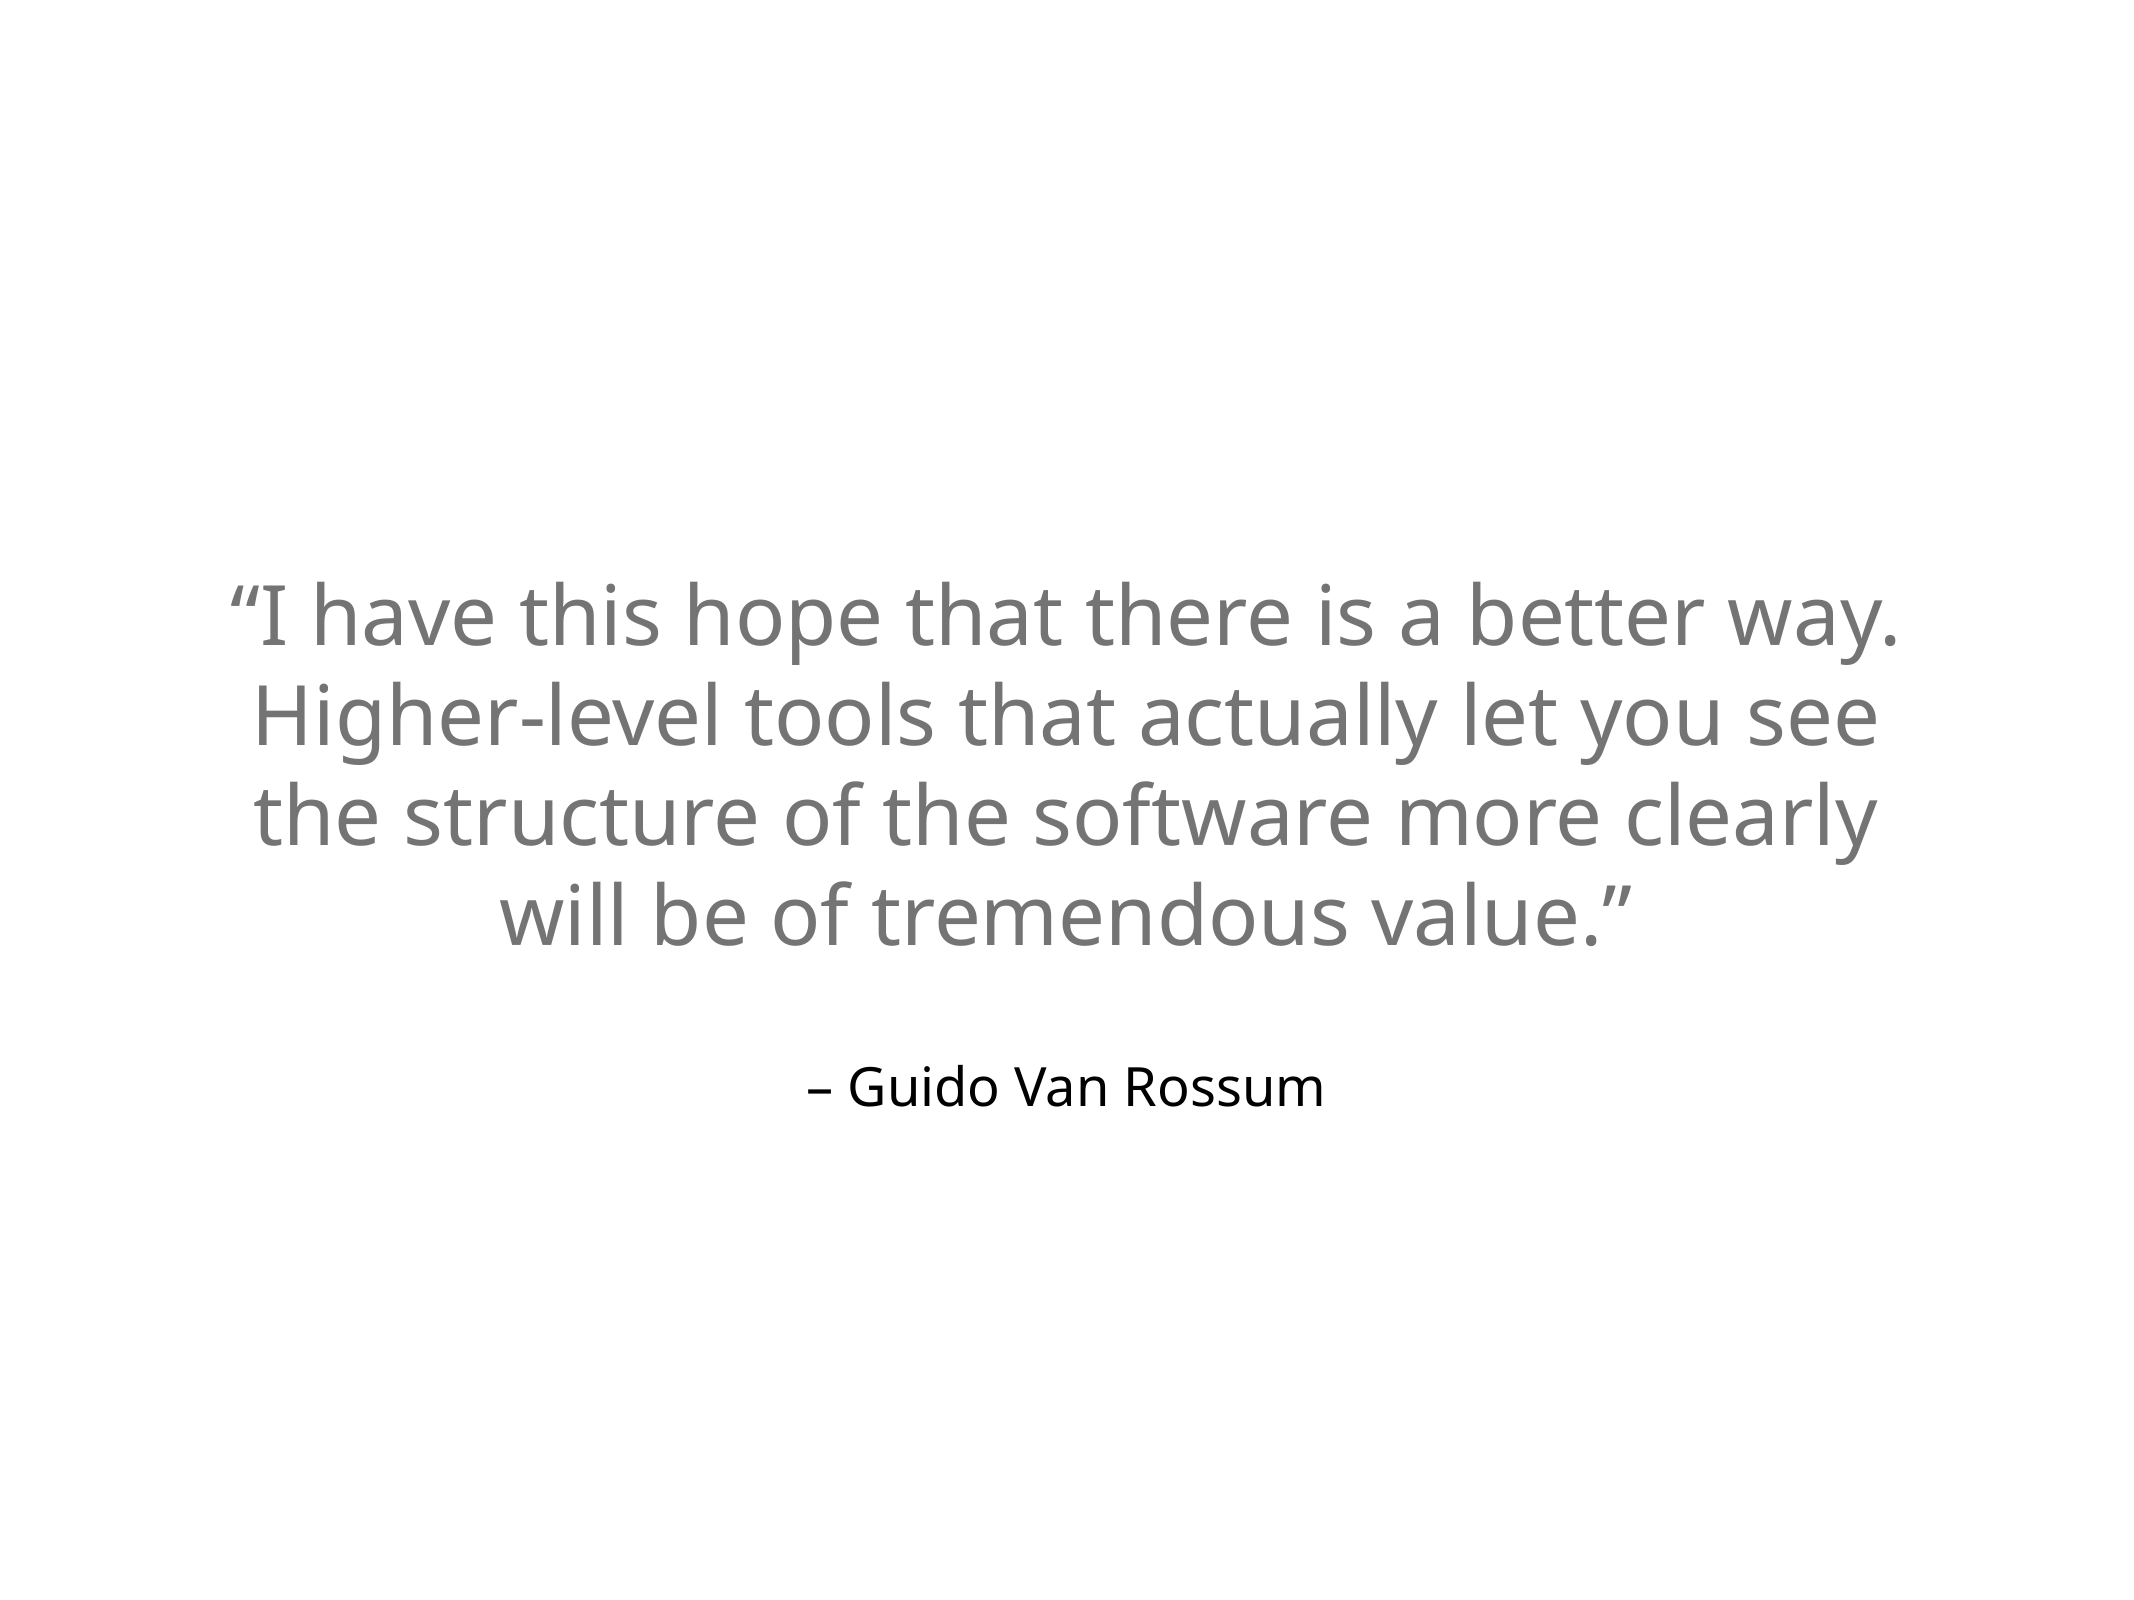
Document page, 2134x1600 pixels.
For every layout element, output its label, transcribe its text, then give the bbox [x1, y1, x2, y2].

list “I have this hope that there is a better way. Higher-level tools that actually let you see the structure of the software more clearly will be of tremendous value.” [207, 550, 1926, 975]
list – Guido Van Rossum [207, 1043, 1926, 1127]
